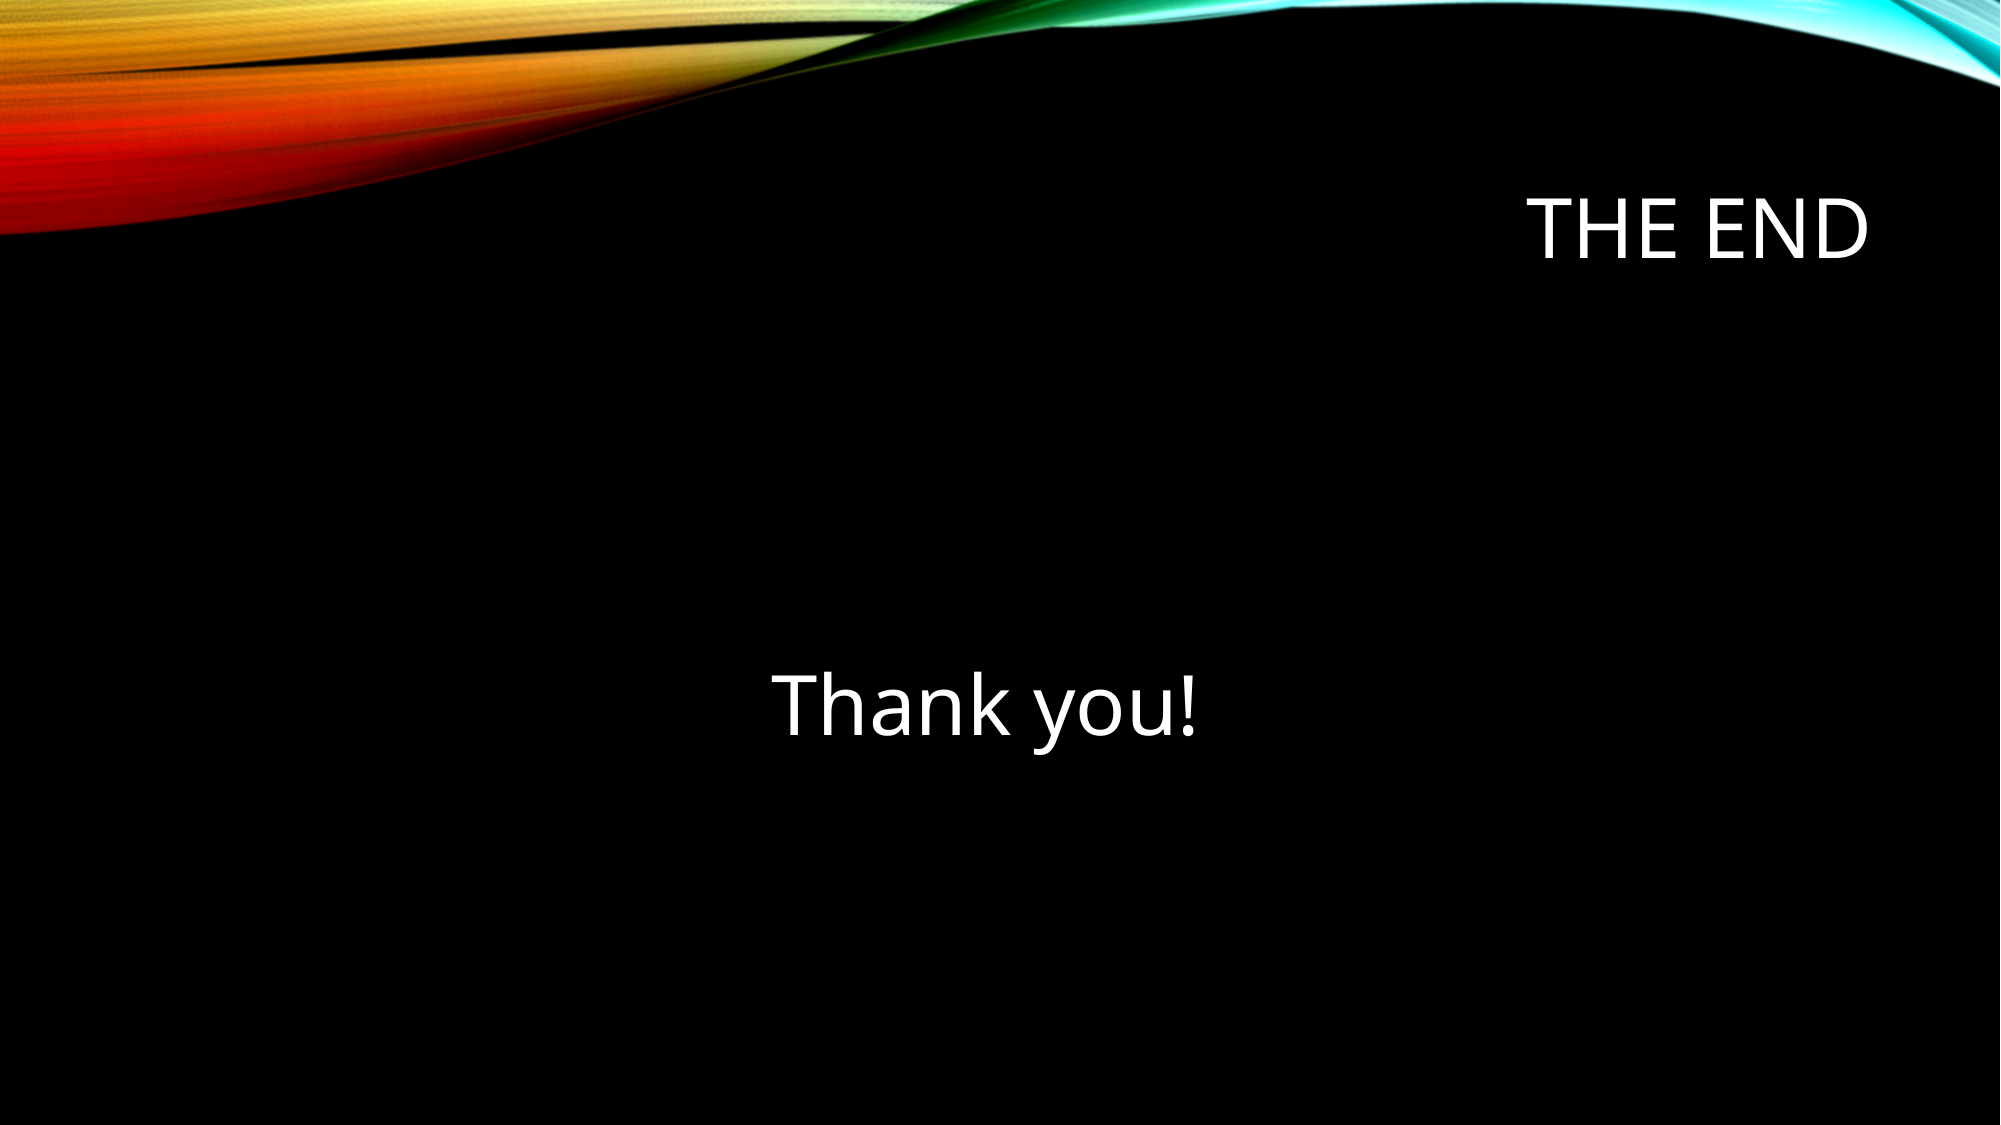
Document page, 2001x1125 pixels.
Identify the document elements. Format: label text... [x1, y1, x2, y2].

title The end [474, 125, 1888, 338]
text_box Thank you! [756, 644, 1216, 760]
picture [0, 0, 2000, 237]
